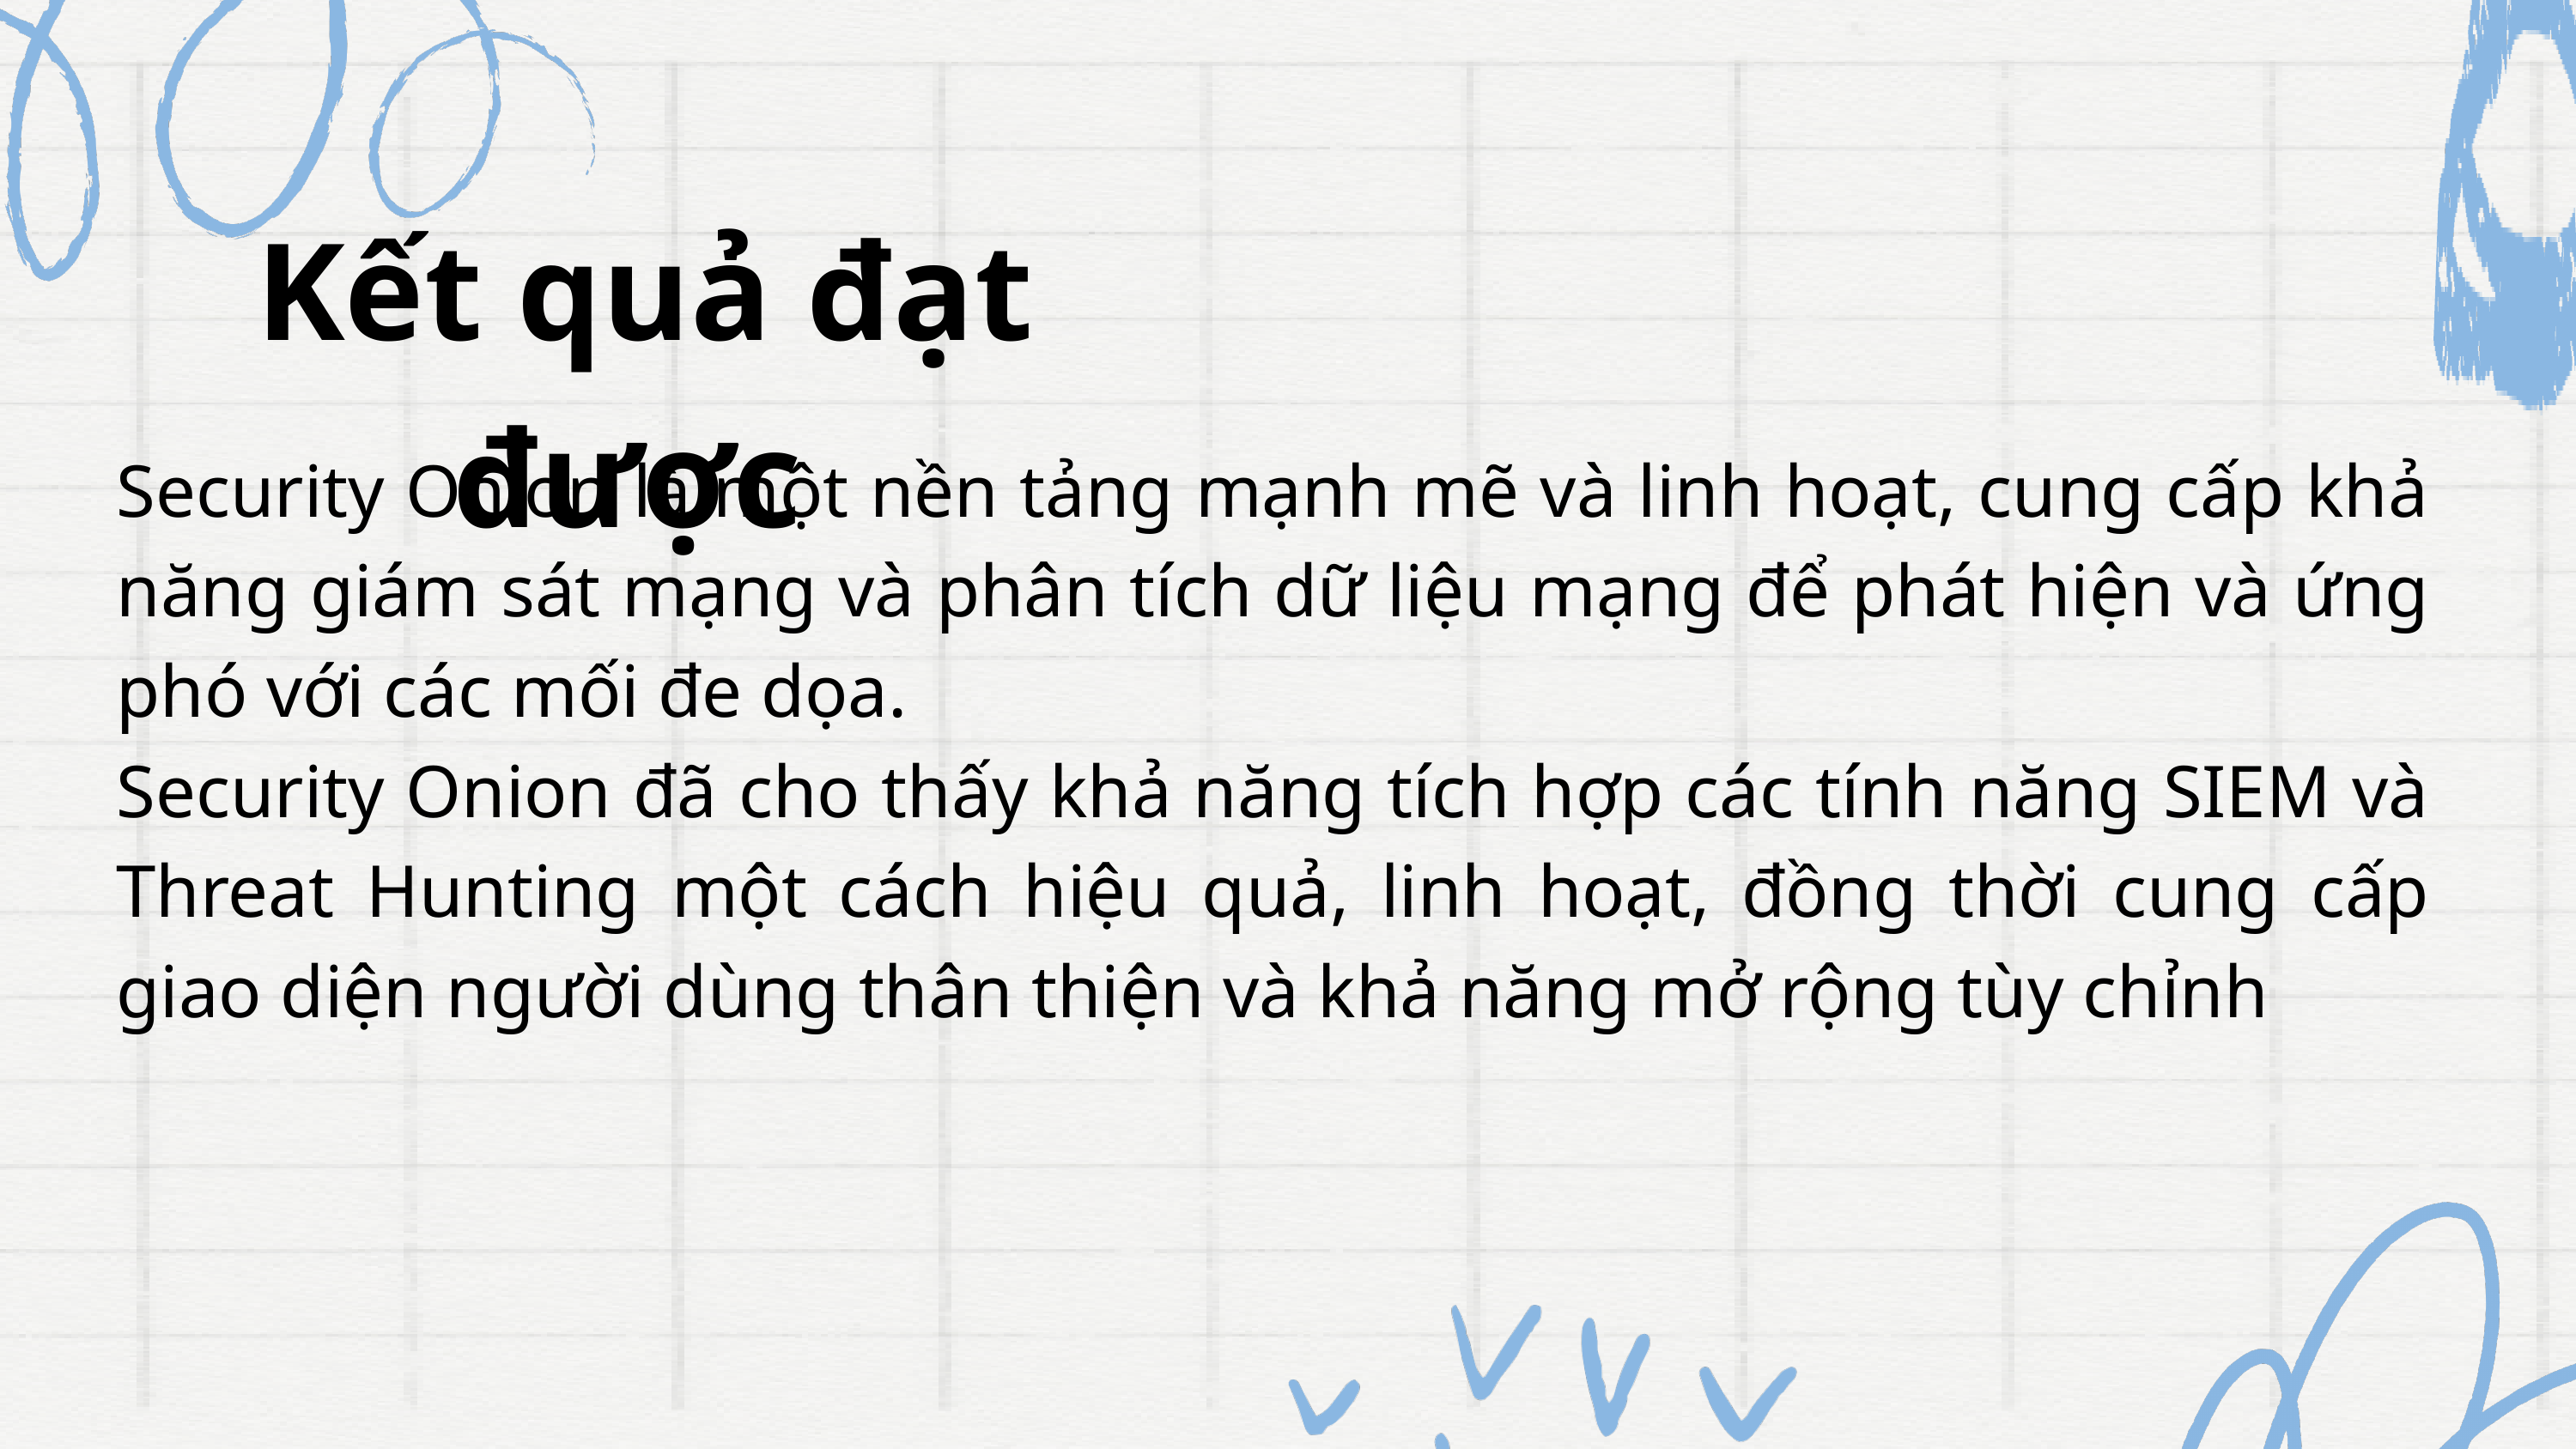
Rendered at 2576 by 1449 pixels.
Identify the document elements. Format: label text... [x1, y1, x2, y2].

text_box Security Onion là một nền tảng mạnh mẽ và linh hoạt, cung cấp khả năng giám sát mạng và phân tích dữ liệu mạng để phát hiện và ứng phó với các mối đe dọa. Security Onion đã cho thấy khả năng tích hợp các tính năng SIEM và Threat Hunting một cách hiệu quả, linh hoạt, đồng thời cung cấp giao diện người dùng thân thiện và khả năng mở rộng tùy chỉnh [116, 431, 2432, 1032]
text_box [2431, 0, 2576, 419]
text_box [1288, 1303, 1862, 1449]
text_box [0, 0, 2576, 1449]
text_box Kết quả đạt được [88, 179, 1201, 555]
text_box [0, 0, 596, 282]
text_box [2162, 1202, 2576, 1449]
